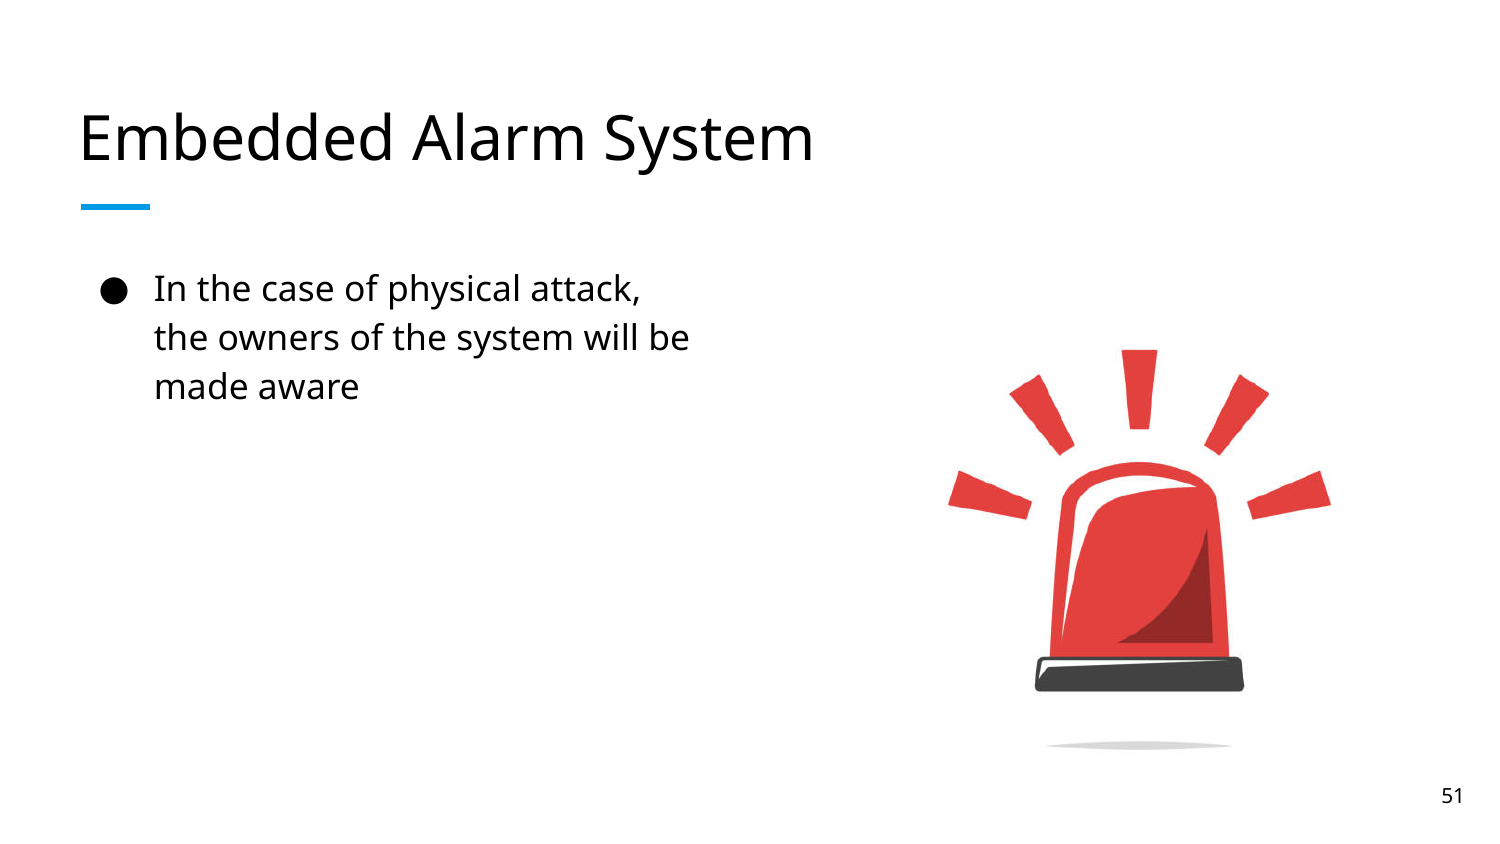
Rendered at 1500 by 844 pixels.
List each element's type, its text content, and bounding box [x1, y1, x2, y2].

slide_number ‹#› [1389, 764, 1480, 830]
title Embedded Alarm System [63, 75, 1437, 188]
list In the case of physical attack, the owners of the system will be made aware [63, 244, 720, 750]
picture [855, 244, 1423, 811]
